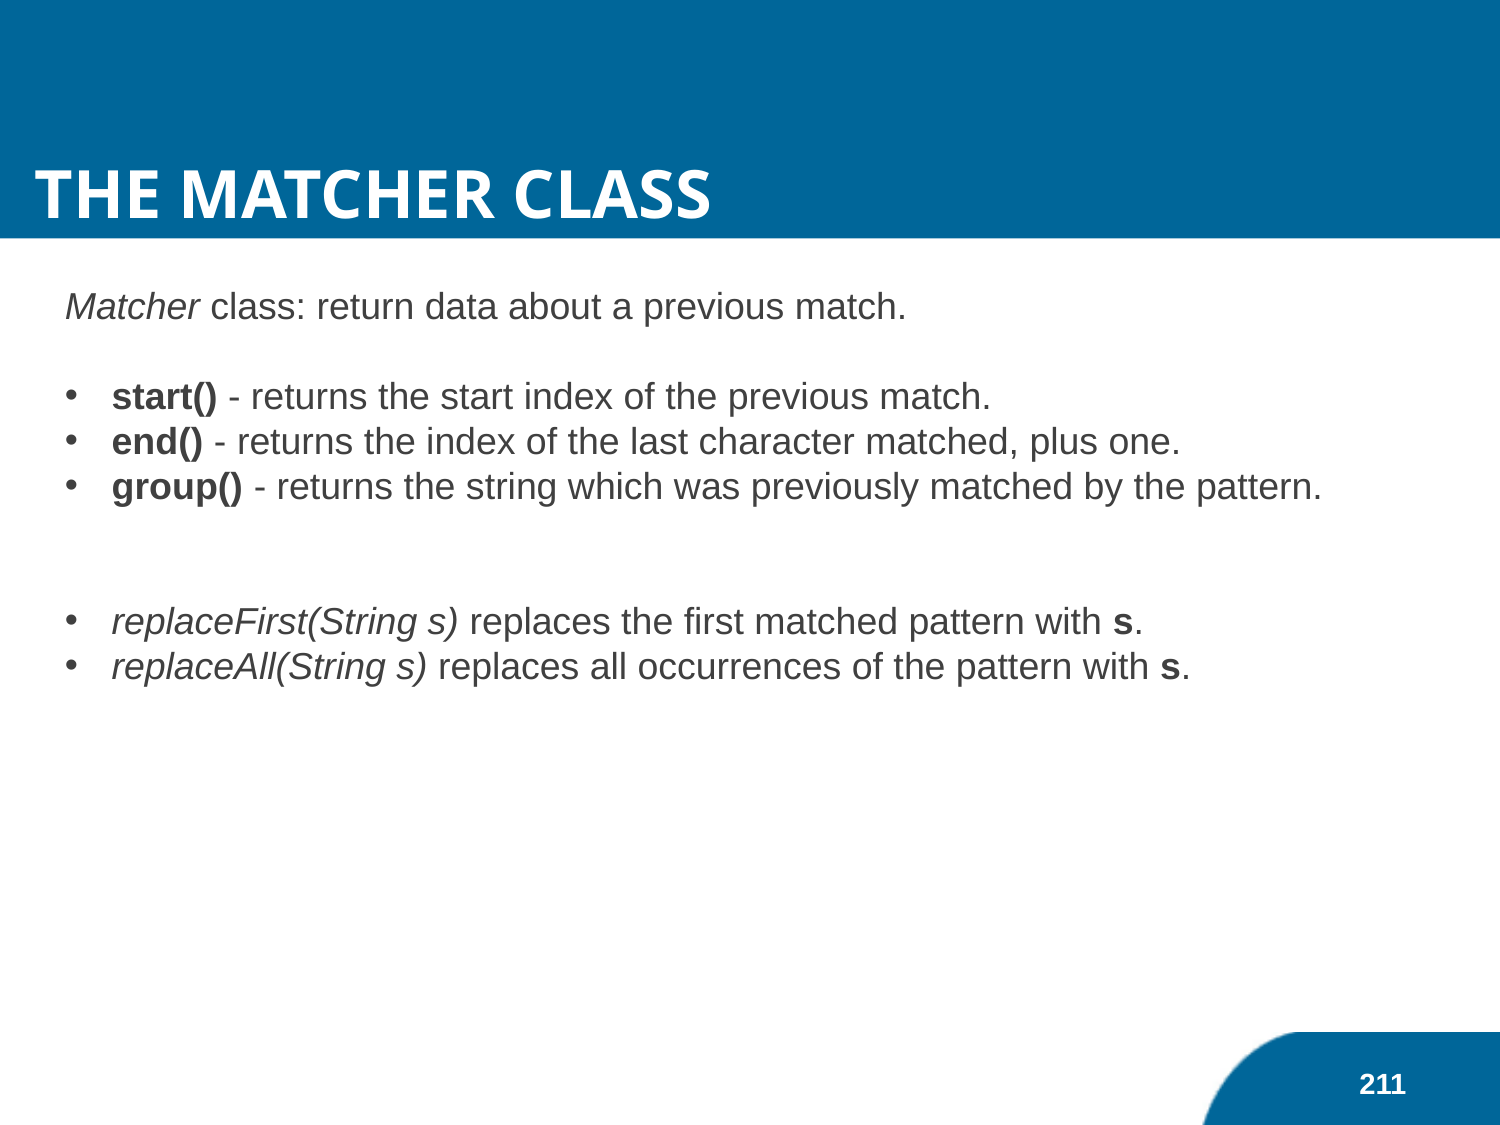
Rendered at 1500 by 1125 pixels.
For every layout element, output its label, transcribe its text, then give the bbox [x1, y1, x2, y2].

list The Matcher Class [0, 0, 1500, 239]
picture [1199, 1032, 1295, 1125]
slide_number 211 [1327, 1065, 1407, 1125]
text_box Matcher class: return data about a previous match. start() - returns the start index of the previous match. end() - returns the index of the last character matched, plus one. group() - returns the string which was previously matched by the pattern. replaceFirst(String s) replaces the first matched pattern with s. replaceAll(String s) replaces all occurrences of the pattern with s. [50, 274, 1375, 785]
